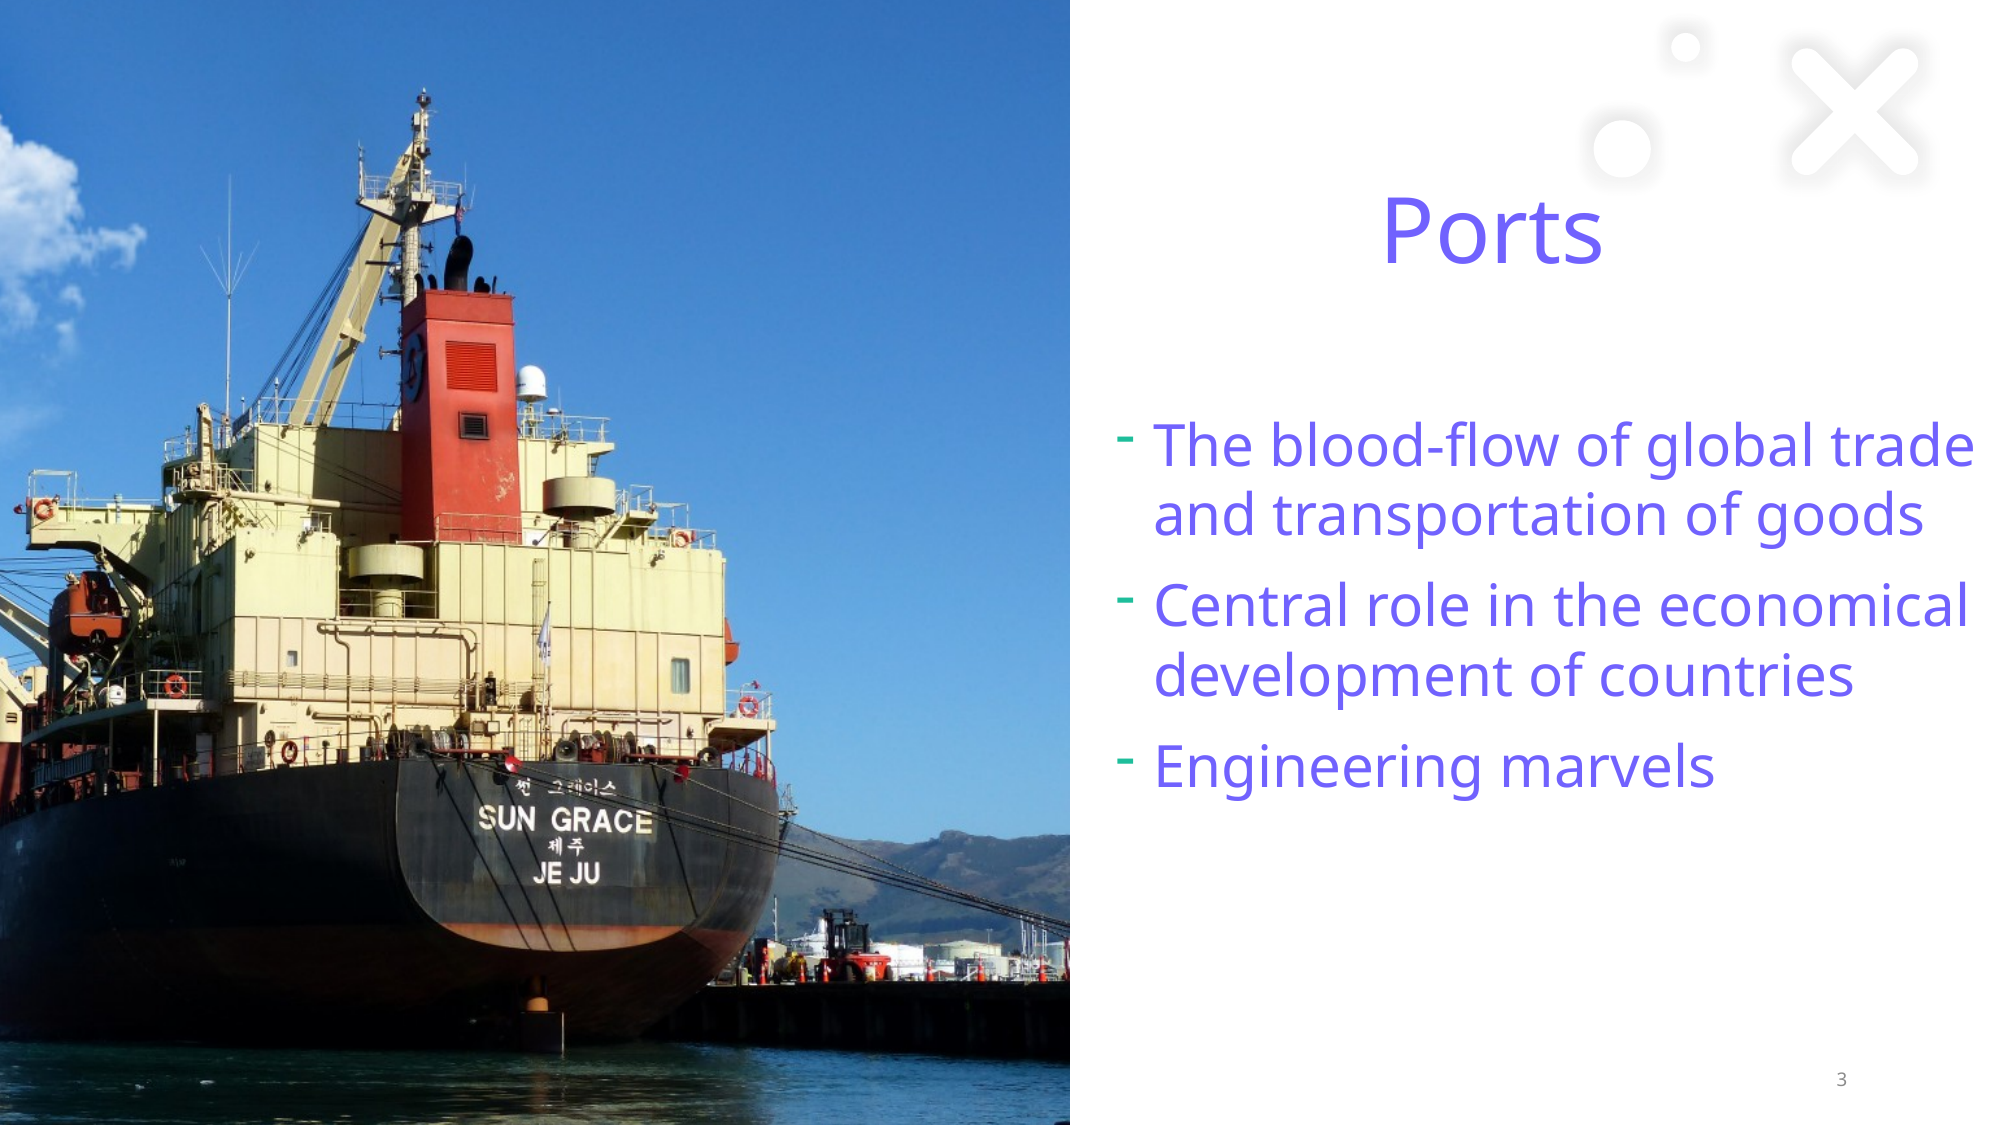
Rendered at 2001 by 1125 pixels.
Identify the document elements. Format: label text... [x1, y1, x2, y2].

slide_number 3 [1412, 1050, 1863, 1110]
title Ports [1070, 15, 2000, 292]
list The blood-flow of global trade and transportation of goods Central role in the economical development of countries Engineering marvels [1100, 400, 2000, 1010]
picture [0, 0, 1070, 1125]
